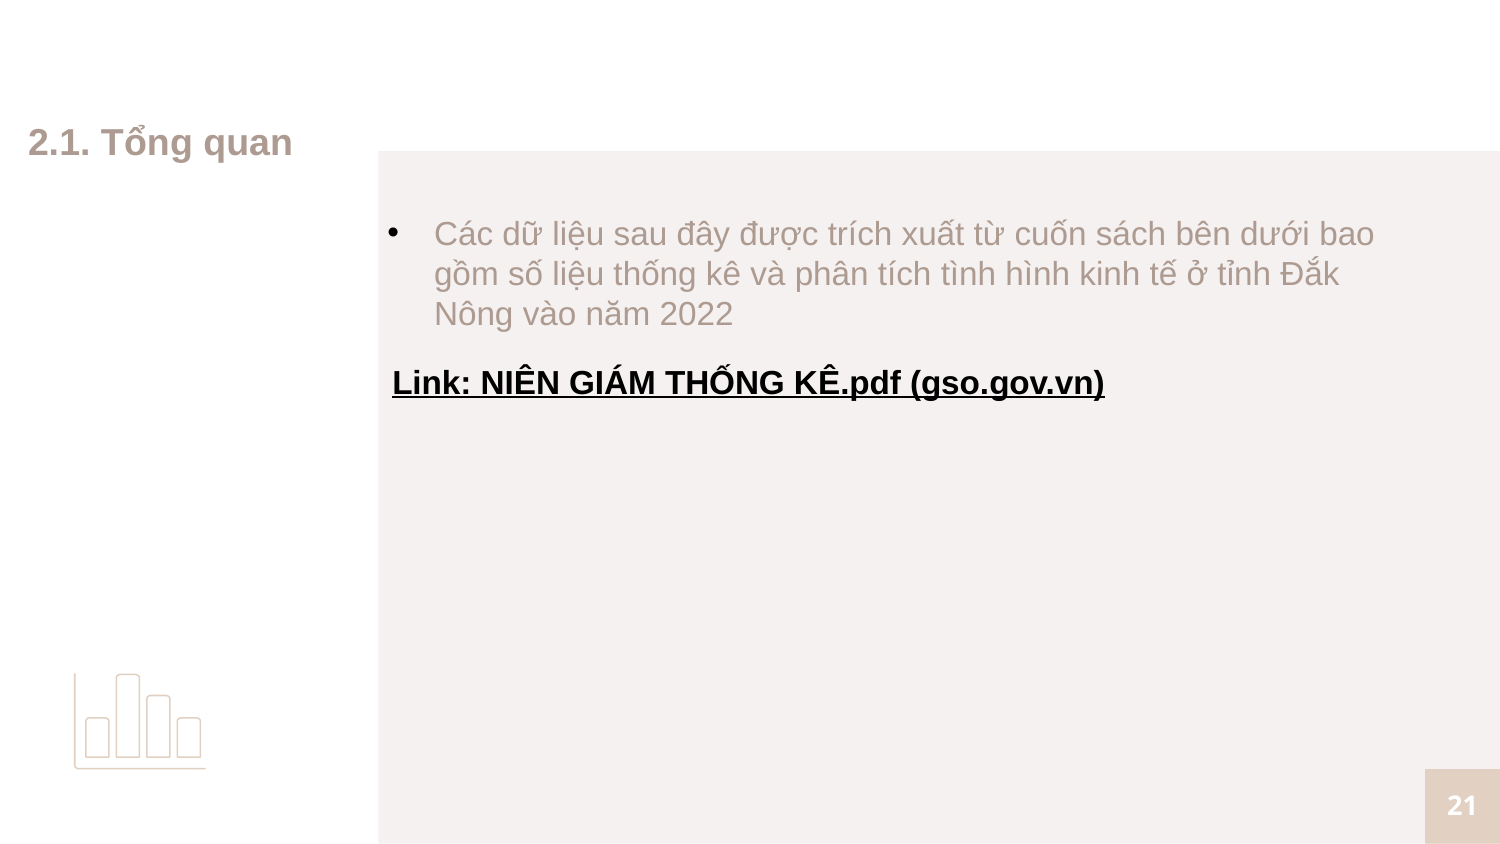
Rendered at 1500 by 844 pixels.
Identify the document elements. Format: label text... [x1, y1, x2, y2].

text_box Link: NIÊN GIÁM THỐNG KÊ.pdf (gso.gov.vn) [377, 380, 1128, 409]
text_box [74, 673, 206, 769]
slide_number 21 [1425, 769, 1500, 844]
text_box Các dữ liệu sau đây được trích xuất từ cuốn sách bên dưới bao gồm số liệu thống kê và phân tích tình hình kinh tế ở tỉnh Đắk Nông vào năm 2022 [372, 204, 1426, 380]
title 2.1. Tổng quan [28, 122, 350, 757]
